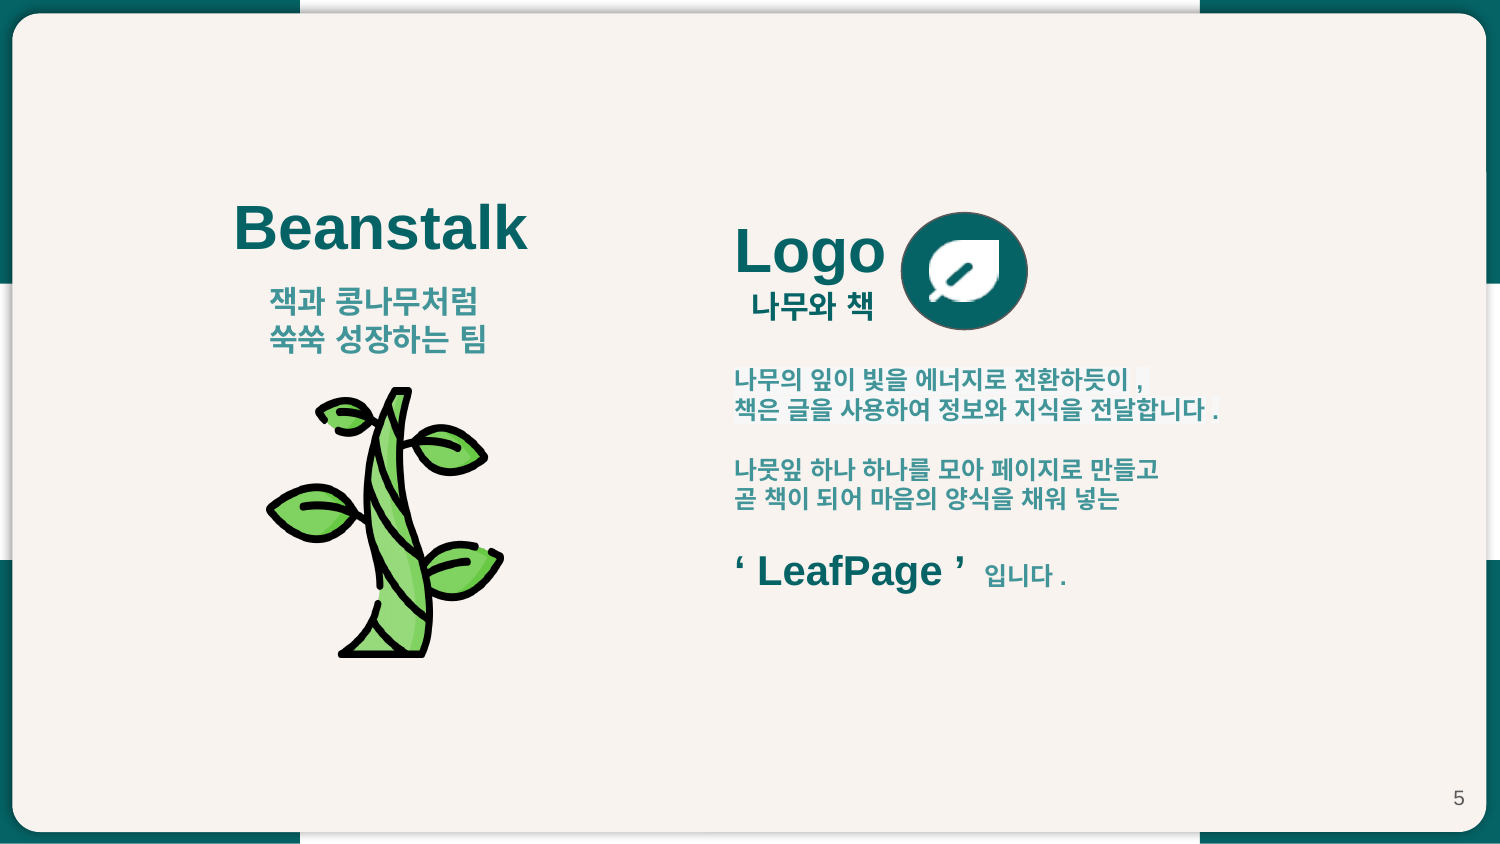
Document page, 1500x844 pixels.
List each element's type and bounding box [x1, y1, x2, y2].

text_box [718, 195, 1028, 342]
text_box [0, 0, 1500, 844]
picture [266, 387, 504, 659]
